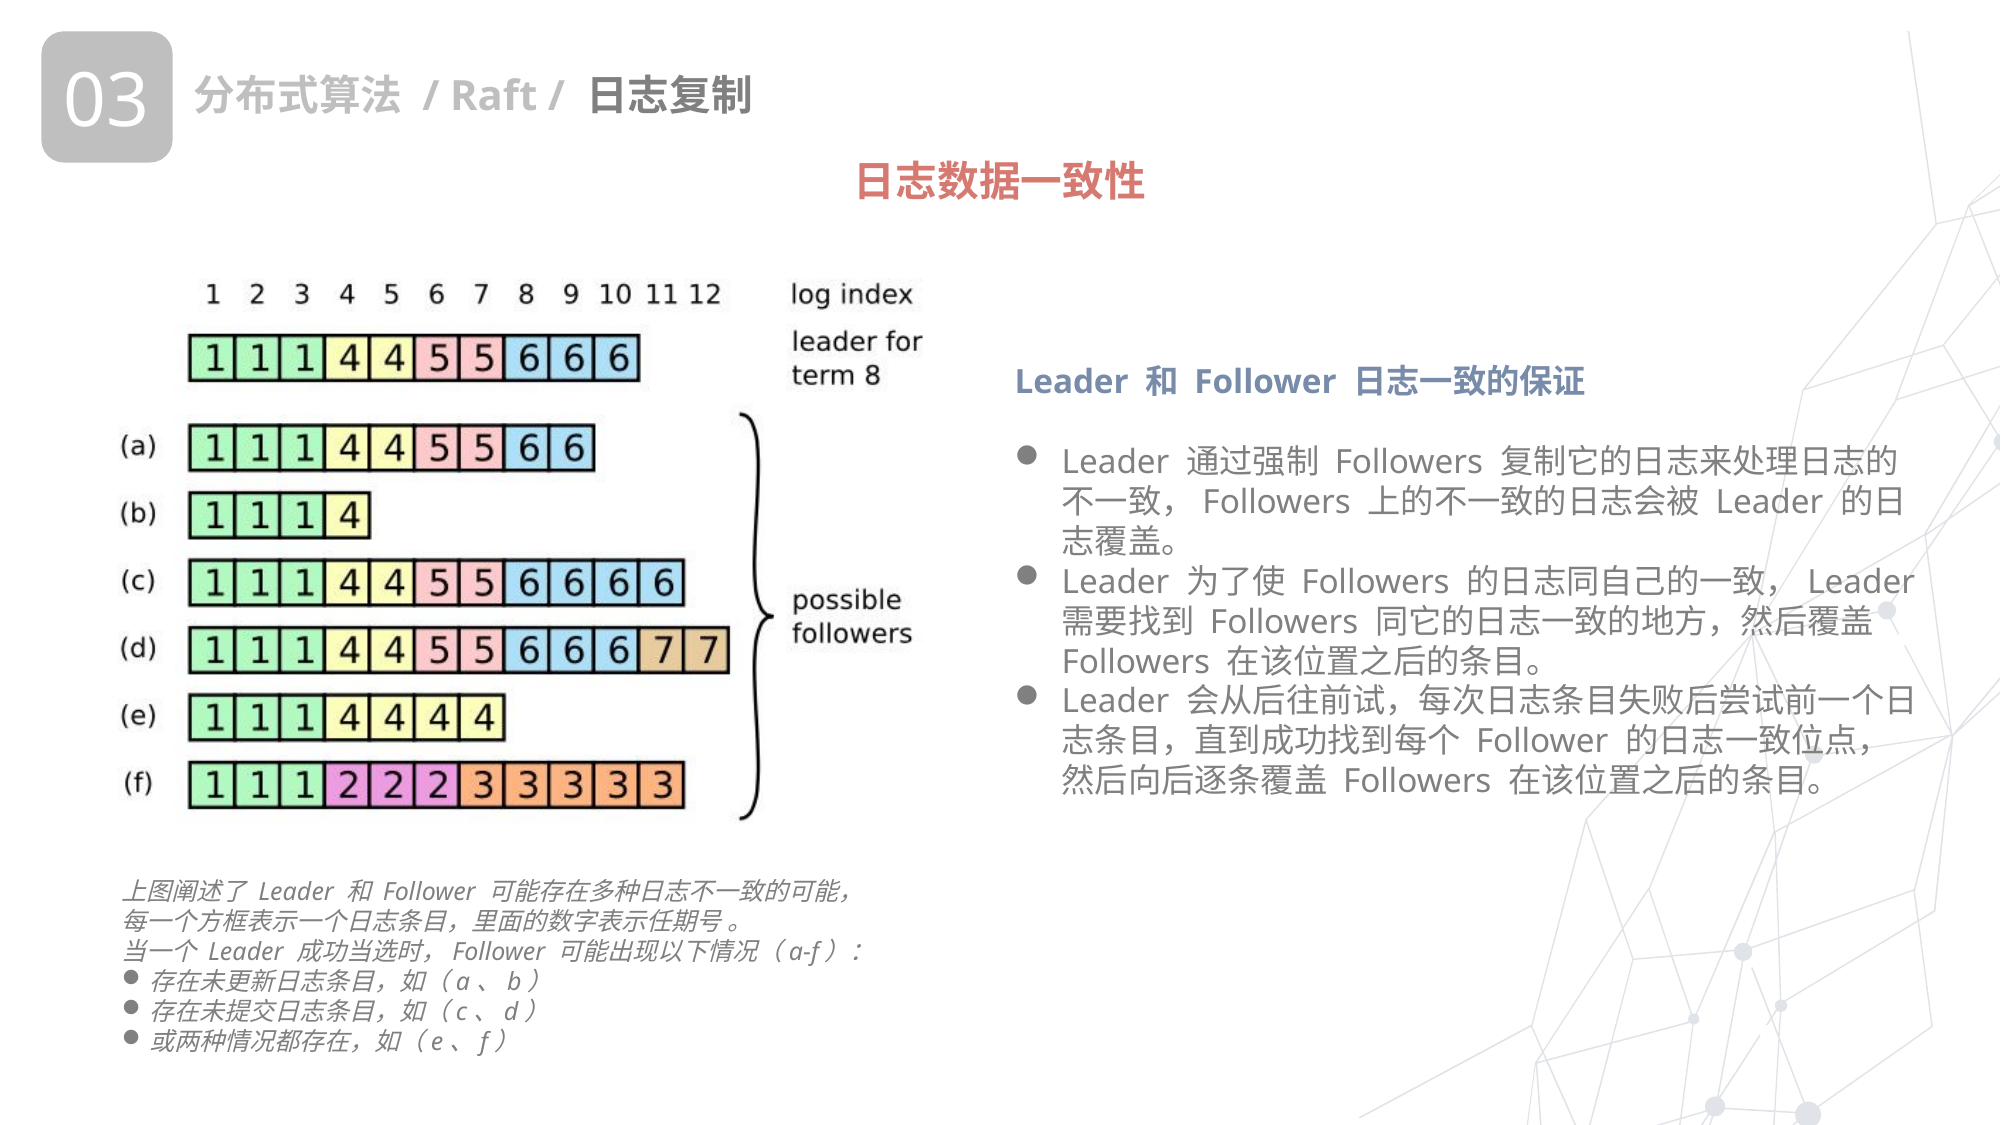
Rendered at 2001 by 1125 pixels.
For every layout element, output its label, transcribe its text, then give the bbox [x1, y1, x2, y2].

text_box 日志数据一致性 [838, 147, 1161, 212]
text_box [1358, 611, 2000, 1125]
text_box Leader 和 Follower 日志一致的保证 Leader 通过强制 Followers 复制它的日志来处理日志的不一致，Followers 上的不一致的日志会被 Leader 的日志覆盖。 Leader 为了使 Followers 的日志同自己的一致，Leader 需要找到 Followers 同它的日志一致的地方，然后覆盖 Followers 在该位置之后的条目。 Leader 会从后往前试，每次日志条目失败后尝试前一个日志条目，直到成功找到每个 Follower 的日志一致位点，然后向后逐条覆盖 Followers 在该位置之后的条目。 [999, 352, 1936, 807]
picture [106, 256, 944, 832]
text_box [1832, 30, 2000, 539]
text_box 上图阐述了 Leader 和 Follower 可能存在多种日志不一致的可能，每一个方框表示一个日志条目，里面的数字表示任期号 。 当一个 Leader 成功当选时，Follower 可能出现以下情况（a-f）： 存在未更新日志条目，如（a、b） 存在未提交日志条目，如（c、d） 或两种情况都存在，如（e、f） [107, 868, 870, 1063]
text_box 分布式算法 / Raft / 日志复制 [194, 35, 1146, 138]
text_box 03 [41, 31, 173, 163]
